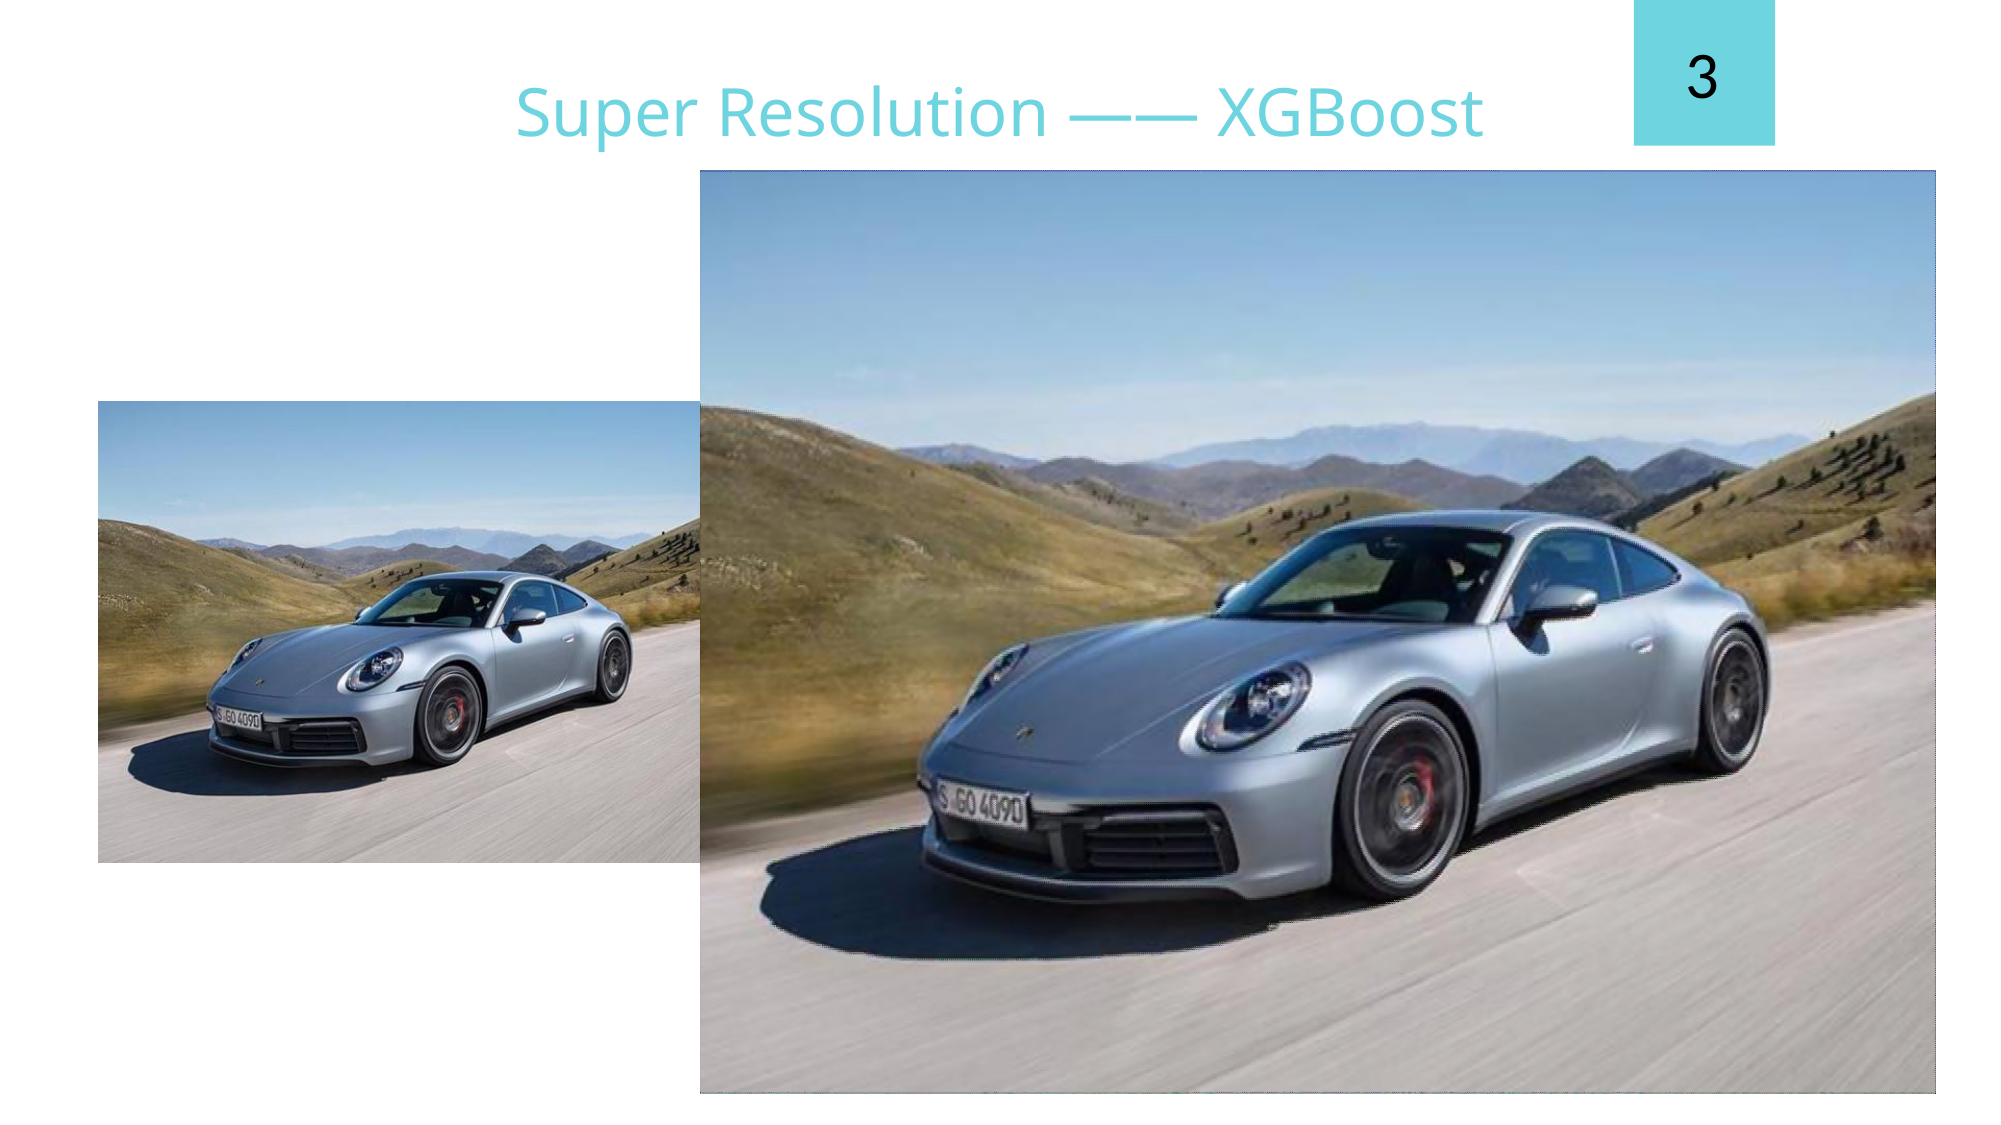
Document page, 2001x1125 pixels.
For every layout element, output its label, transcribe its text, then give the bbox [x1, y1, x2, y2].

picture [98, 170, 1936, 1094]
text_box 3 [1671, 24, 1735, 120]
text_box [1633, 0, 1776, 147]
text_box Super Resolution —— XGBoost [500, 62, 1500, 157]
